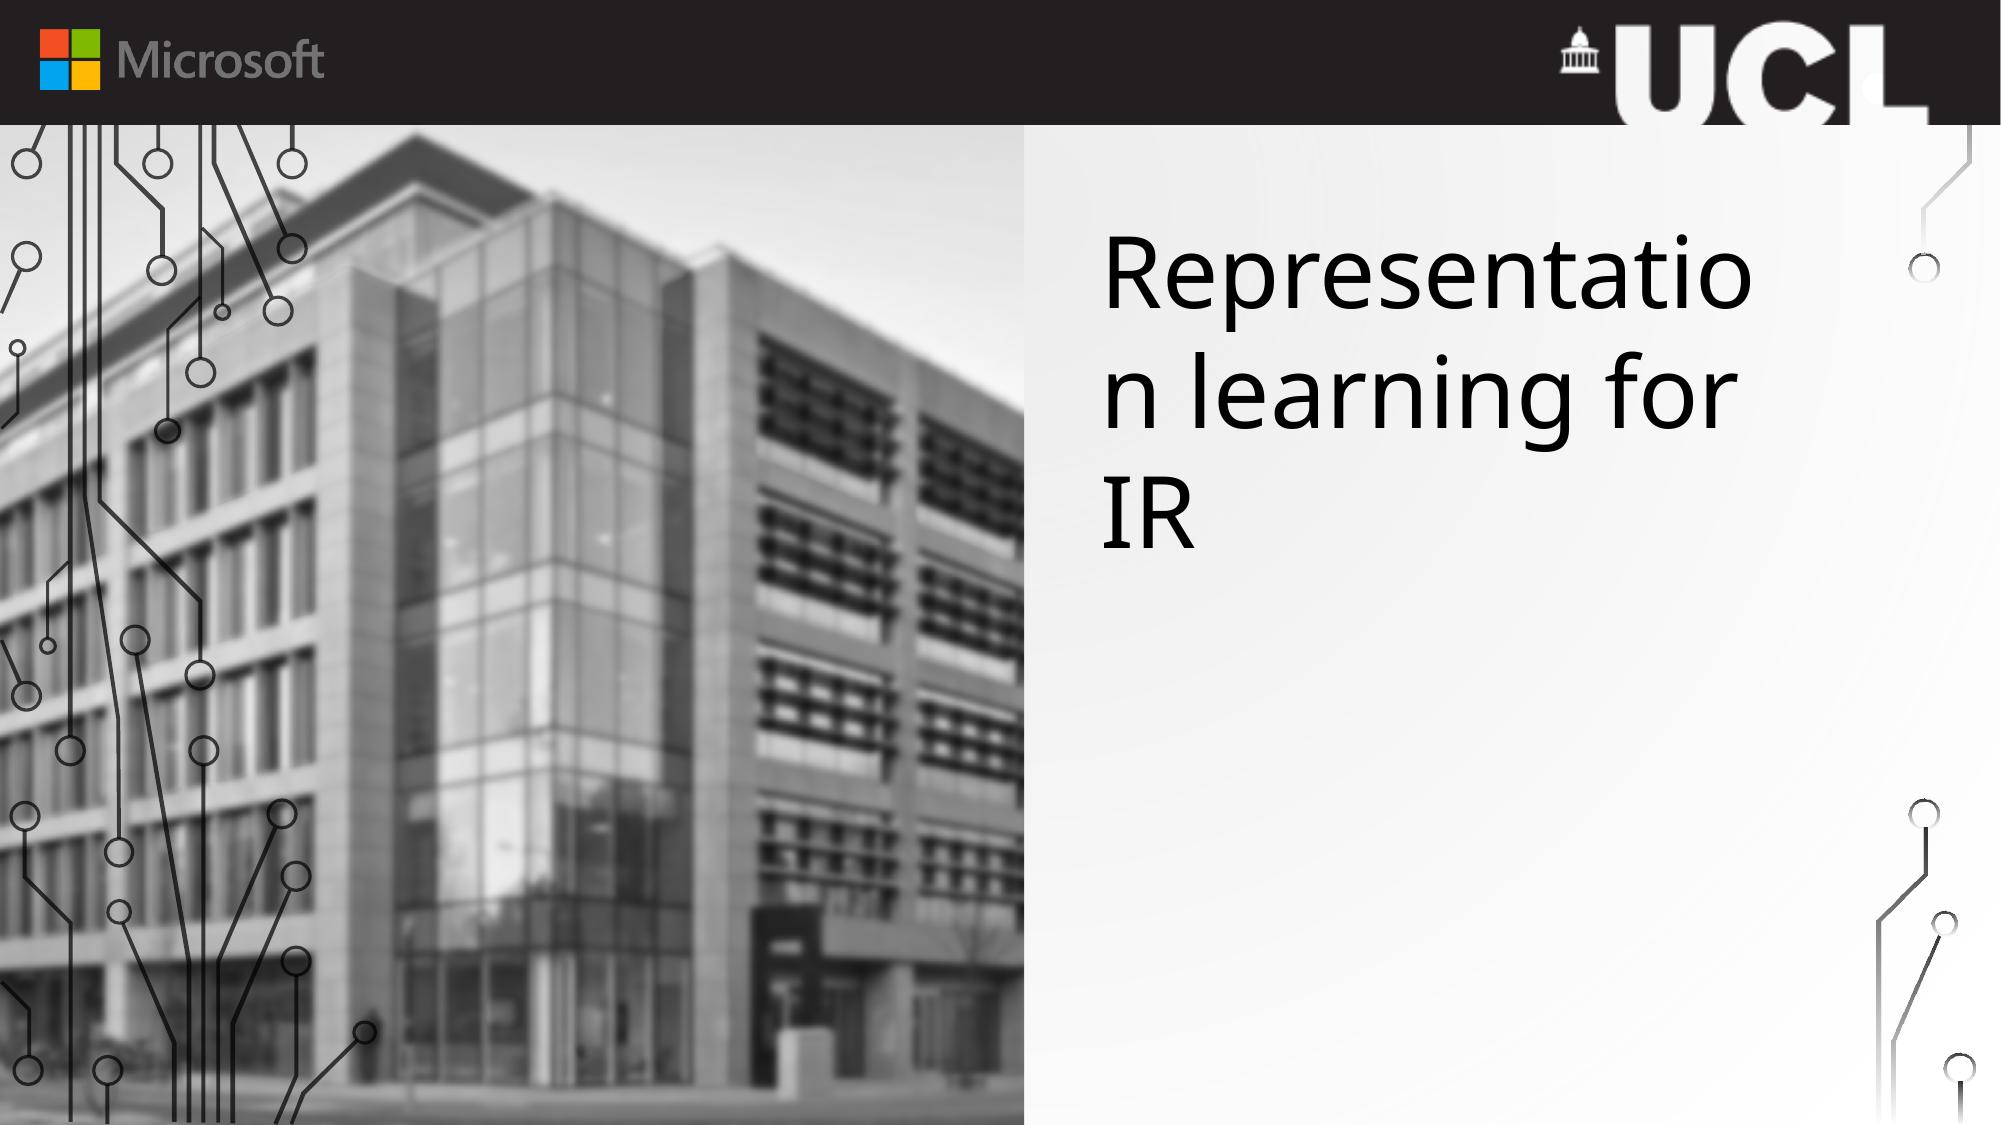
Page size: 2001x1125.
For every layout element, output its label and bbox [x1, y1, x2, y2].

text_box [0, 125, 379, 1125]
text_box [1863, 125, 1976, 1124]
text_box [1025, 125, 2000, 1125]
picture [0, 0, 2000, 1125]
